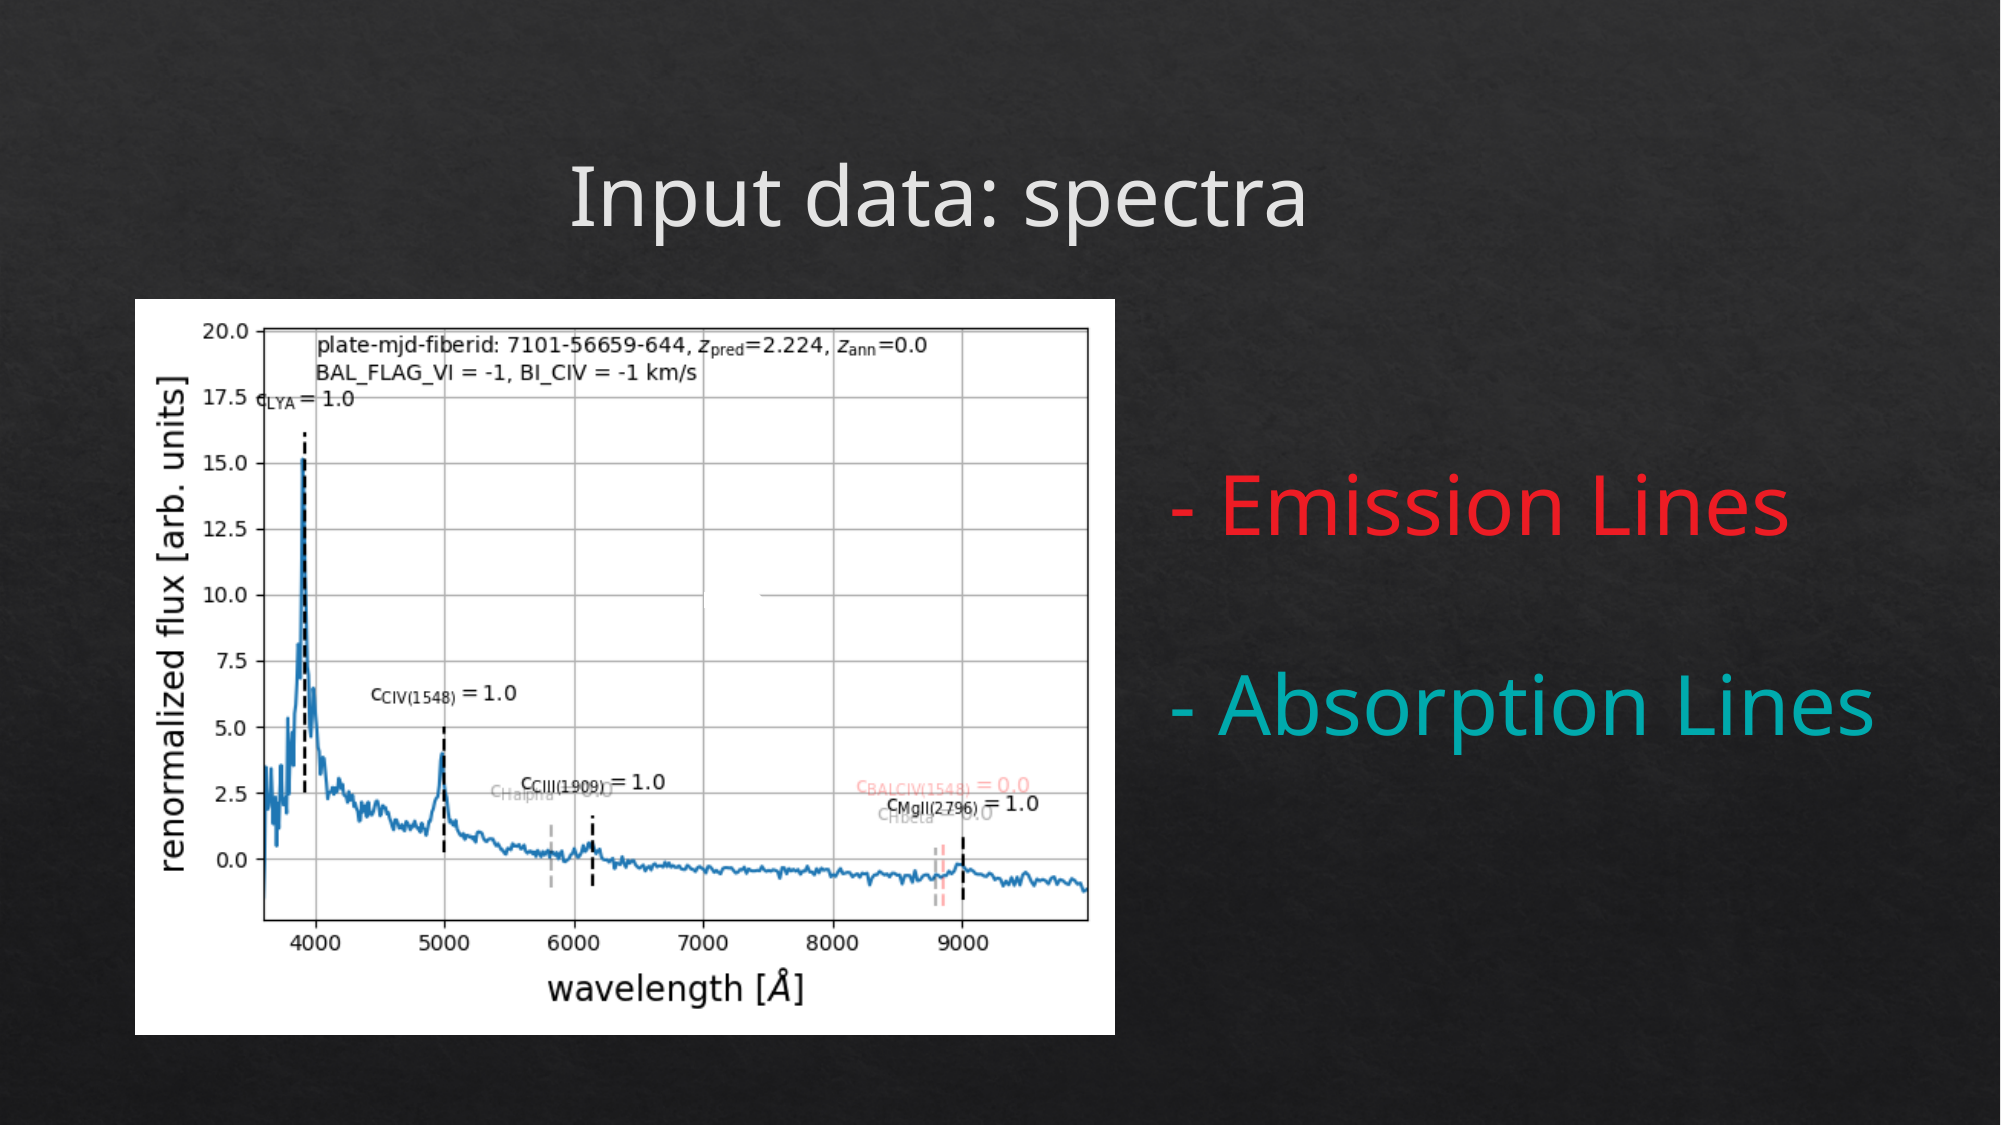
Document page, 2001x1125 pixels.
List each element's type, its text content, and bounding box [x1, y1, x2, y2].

picture [0, 0, 2001, 1125]
text_box - Emission Lines - Absorption Lines [1155, 445, 1950, 945]
text_box Input data: spectra [555, 136, 1695, 345]
